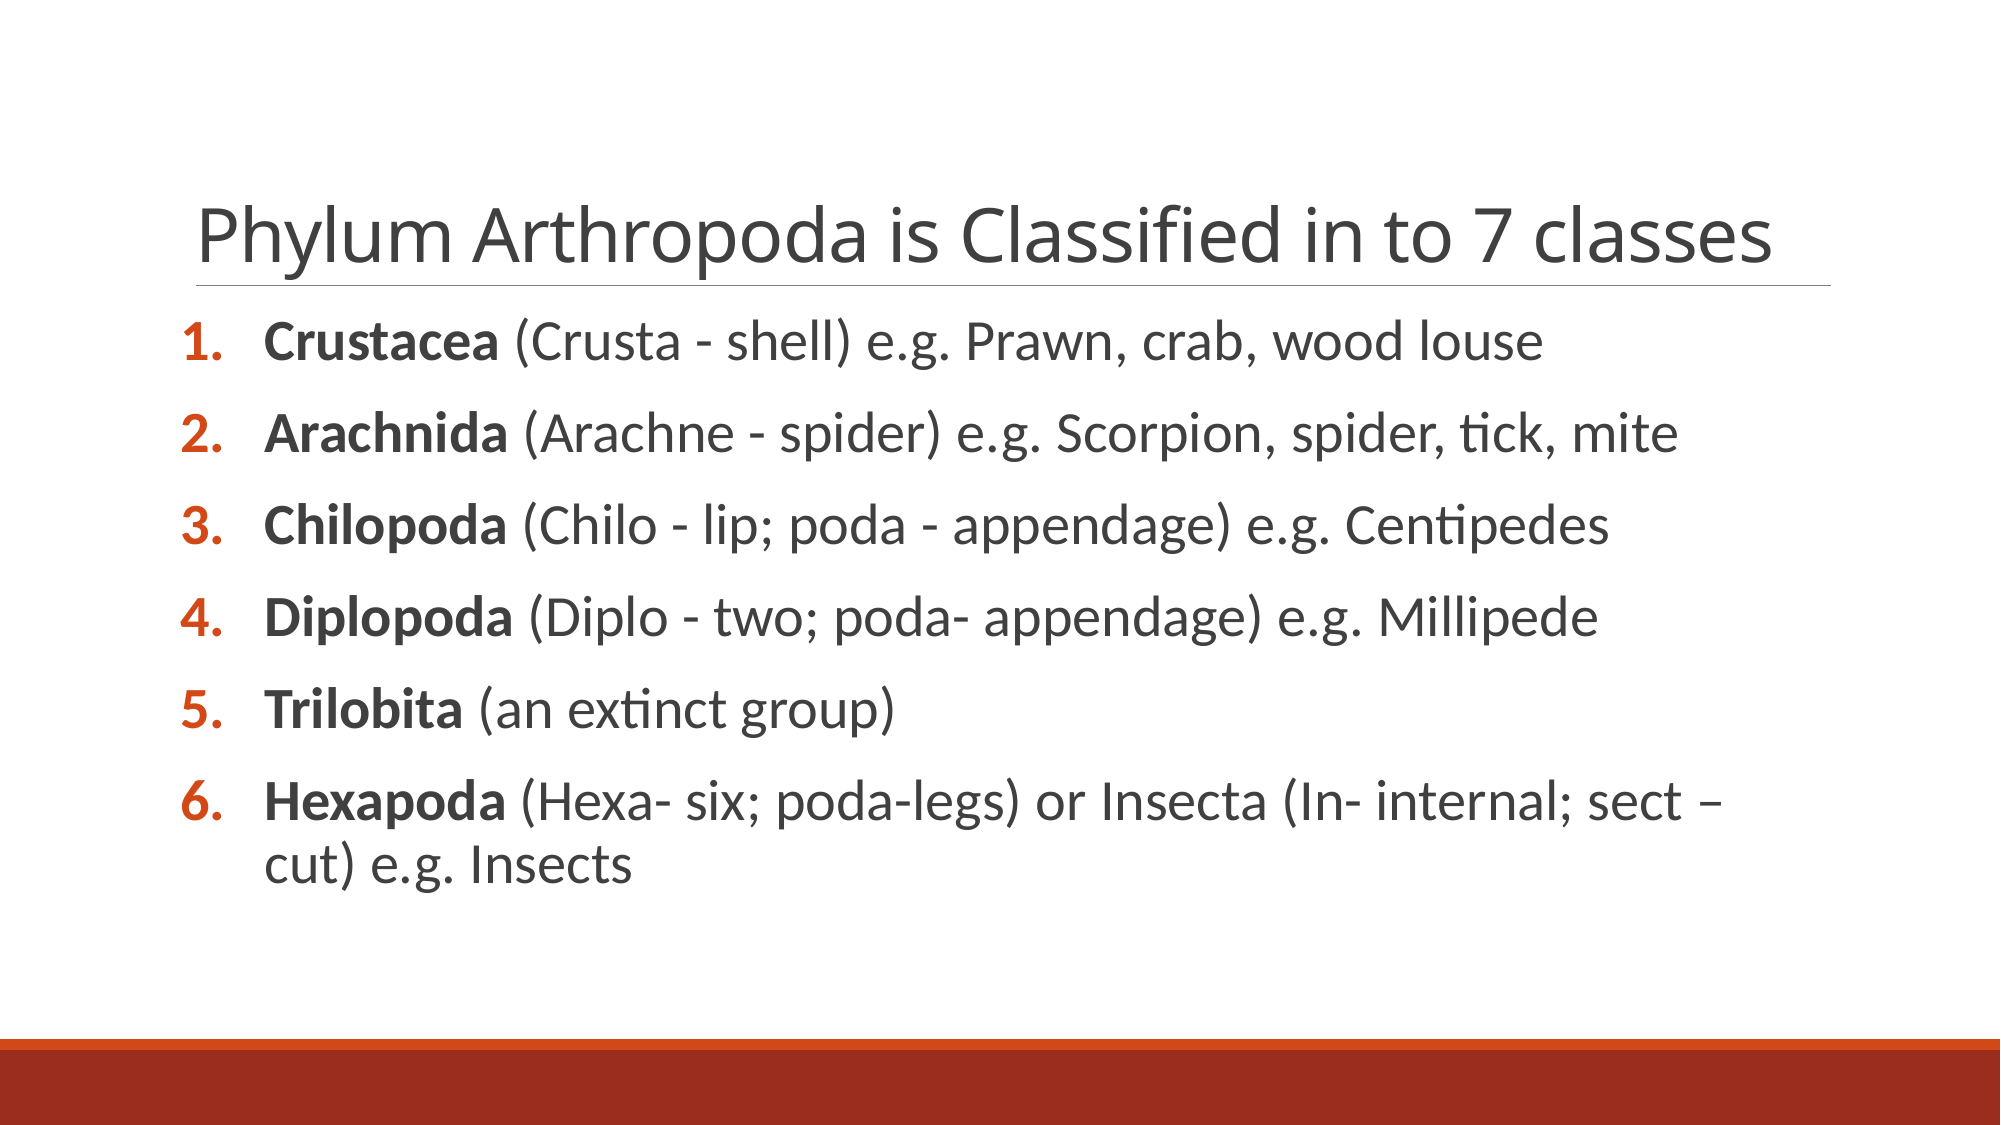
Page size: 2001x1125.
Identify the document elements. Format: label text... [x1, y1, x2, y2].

list Crustacea (Crusta - shell) e.g. Prawn, crab, wood louse Arachnida (Arachne - spider) e.g. Scorpion, spider, tick, mite Chilopoda (Chilo - lip; poda - appendage) e.g. Centipedes Diplopoda (Diplo - two; poda- appendage) e.g. Millipede Trilobita (an extinct group) Hexapoda (Hexa- six; poda-legs) or Insecta (In- internal; sect – cut) e.g. Insects [180, 302, 1830, 963]
title Phylum Arthropoda is Classified in to 7 classes [180, 47, 1830, 285]
